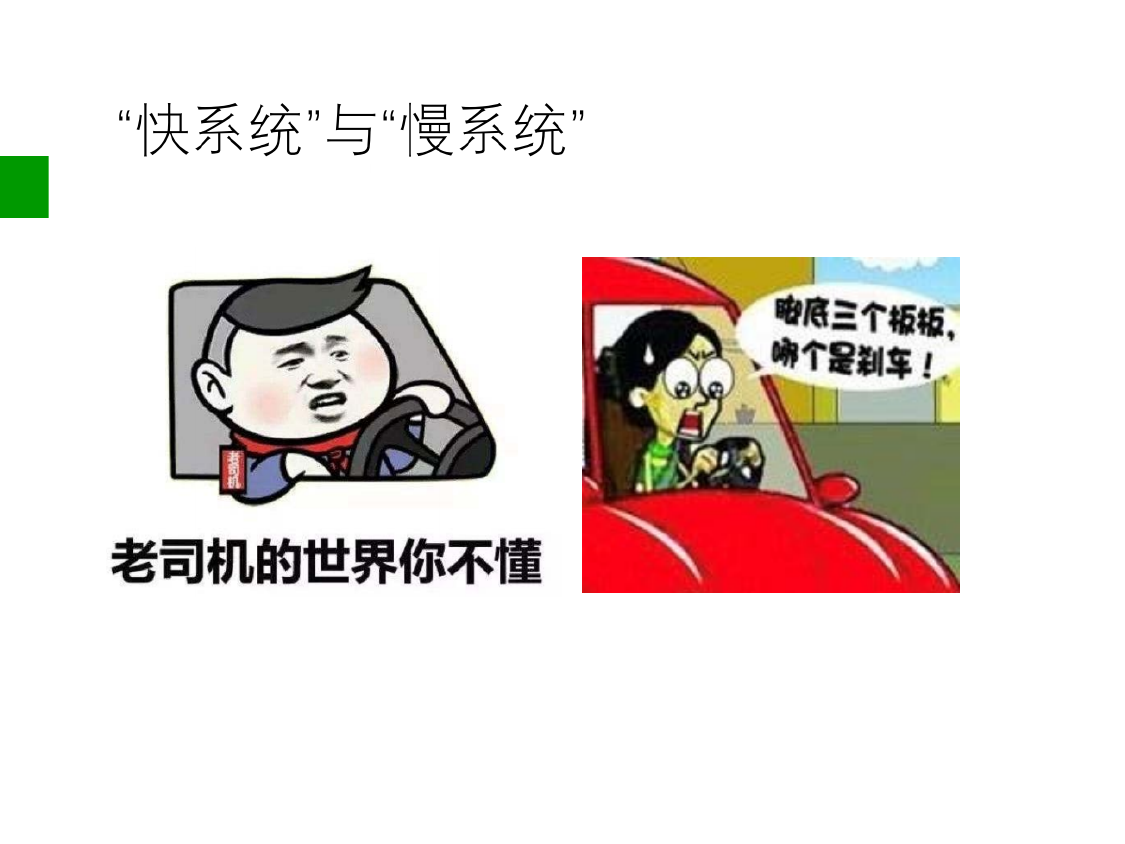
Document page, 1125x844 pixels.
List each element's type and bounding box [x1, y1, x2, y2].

picture [112, 95, 588, 173]
text_box [0, 154, 51, 220]
picture [94, 246, 963, 597]
